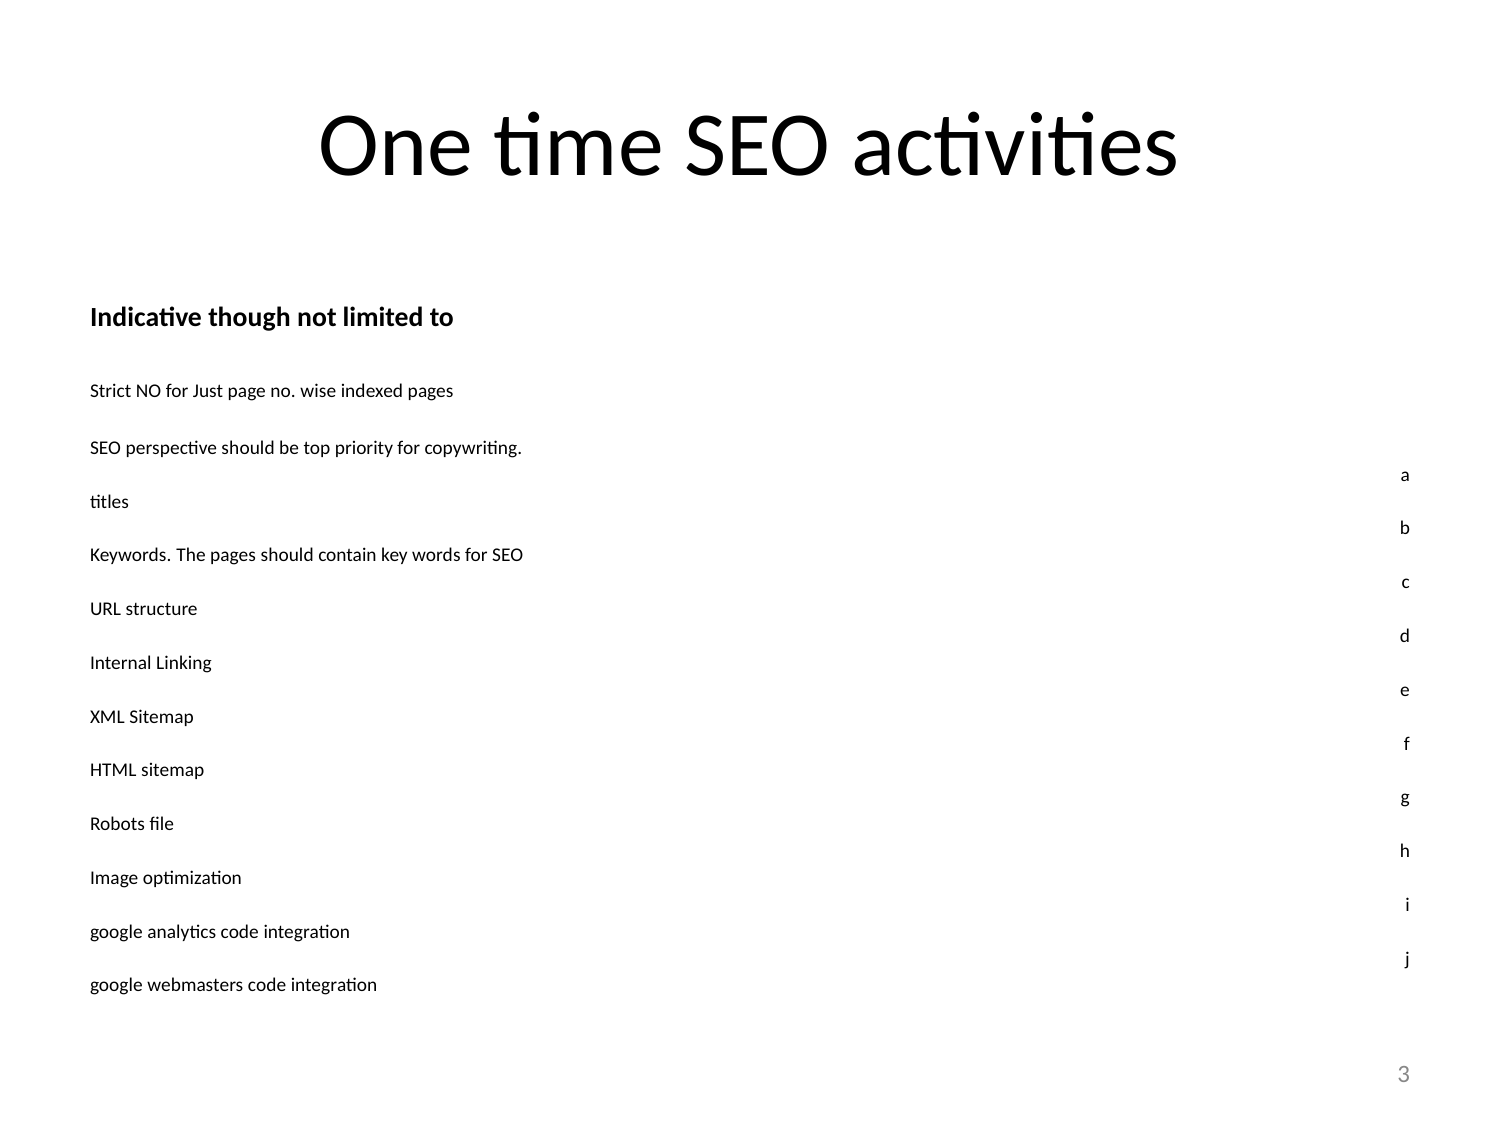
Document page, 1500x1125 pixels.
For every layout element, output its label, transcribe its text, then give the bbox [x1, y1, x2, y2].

slide_number 3 [1074, 1042, 1425, 1103]
list Indicative though not limited to Strict NO for Just page no. wise indexed pages SEO perspective should be top priority for copywriting. a titles b Keywords. The pages should contain key words for SEO c URL structure d Internal Linking e XML Sitemap f HTML sitemap g Robots file h Image optimization i google analytics code integration j google webmasters code integration [75, 262, 1425, 1005]
title One time SEO activities [75, 45, 1425, 233]
